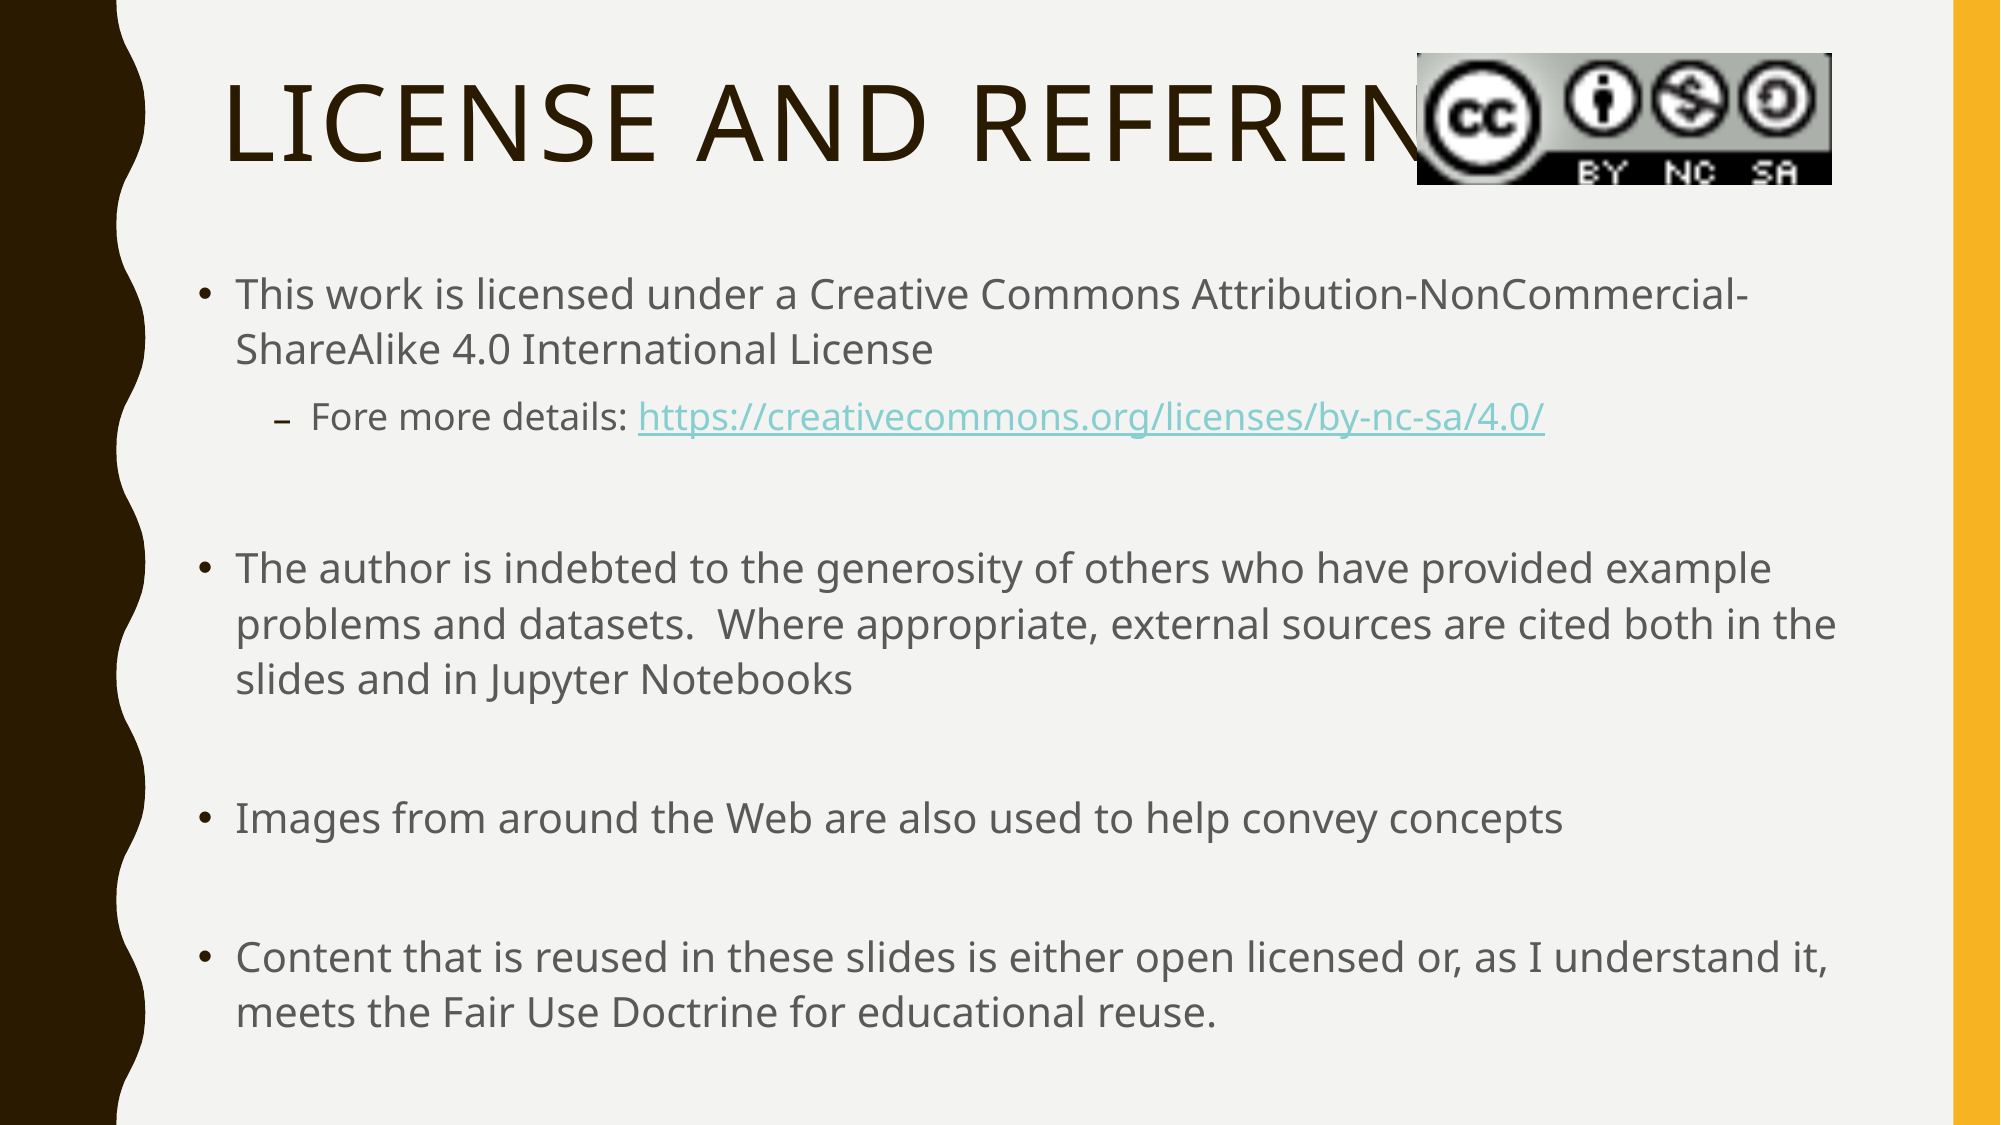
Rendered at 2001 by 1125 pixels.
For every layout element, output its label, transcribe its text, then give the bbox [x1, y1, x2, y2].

list This work is licensed under a Creative Commons Attribution-NonCommercial-ShareAlike 4.0 International License Fore more details: https://creativecommons.org/licenses/by-nc-sa/4.0/ The author is indebted to the generosity of others who have provided example problems and datasets. Where appropriate, external sources are cited both in the slides and in Jupyter Notebooks Images from around the Web are also used to help convey concepts Content that is reused in these slides is either open licensed or, as I understand it, meets the Fair Use Doctrine for educational reuse. [182, 255, 1922, 1083]
title License and References [205, 62, 1875, 255]
picture [1416, 53, 1832, 186]
